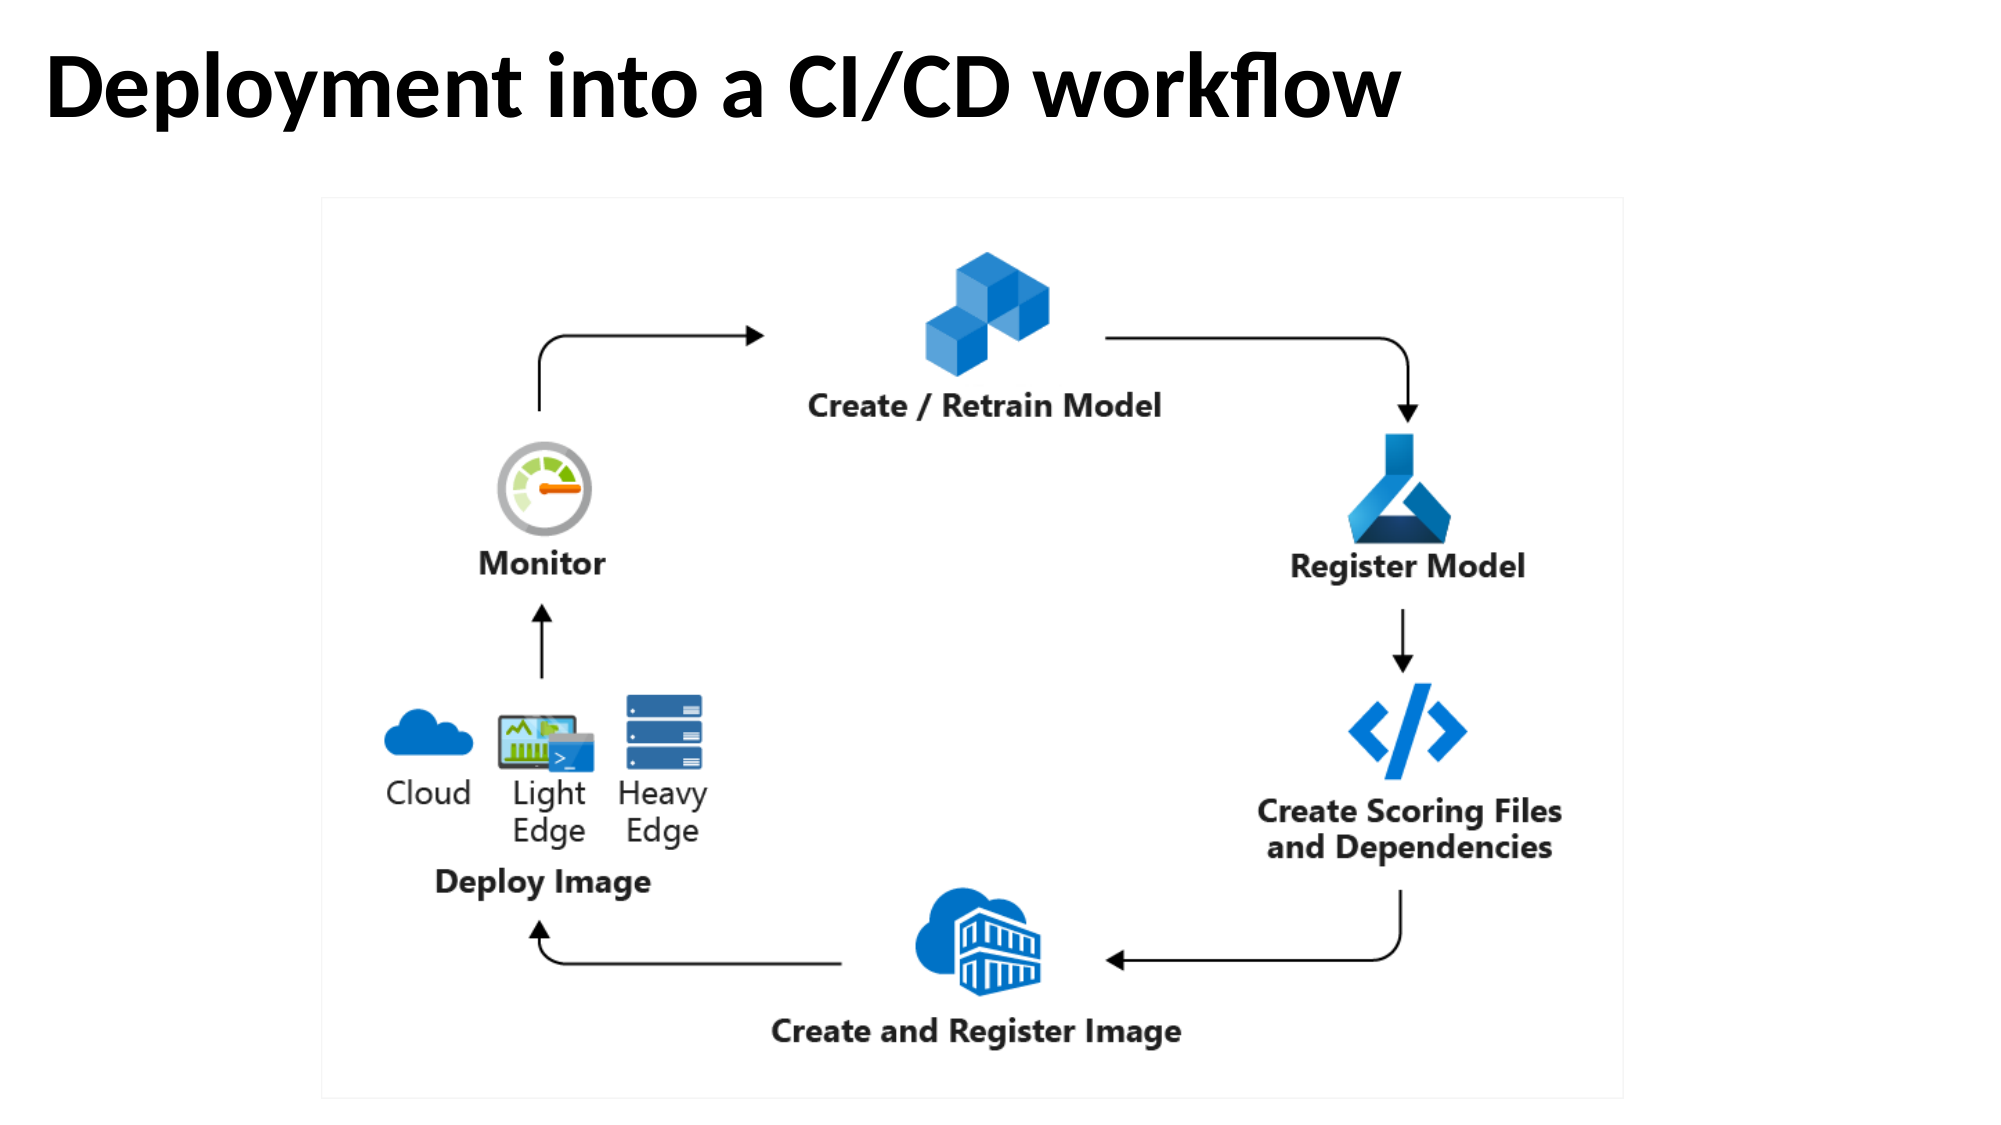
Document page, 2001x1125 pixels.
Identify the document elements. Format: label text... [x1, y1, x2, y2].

picture [321, 197, 1624, 1099]
title Deployment into a CI/CD workflow [45, 10, 1870, 158]
